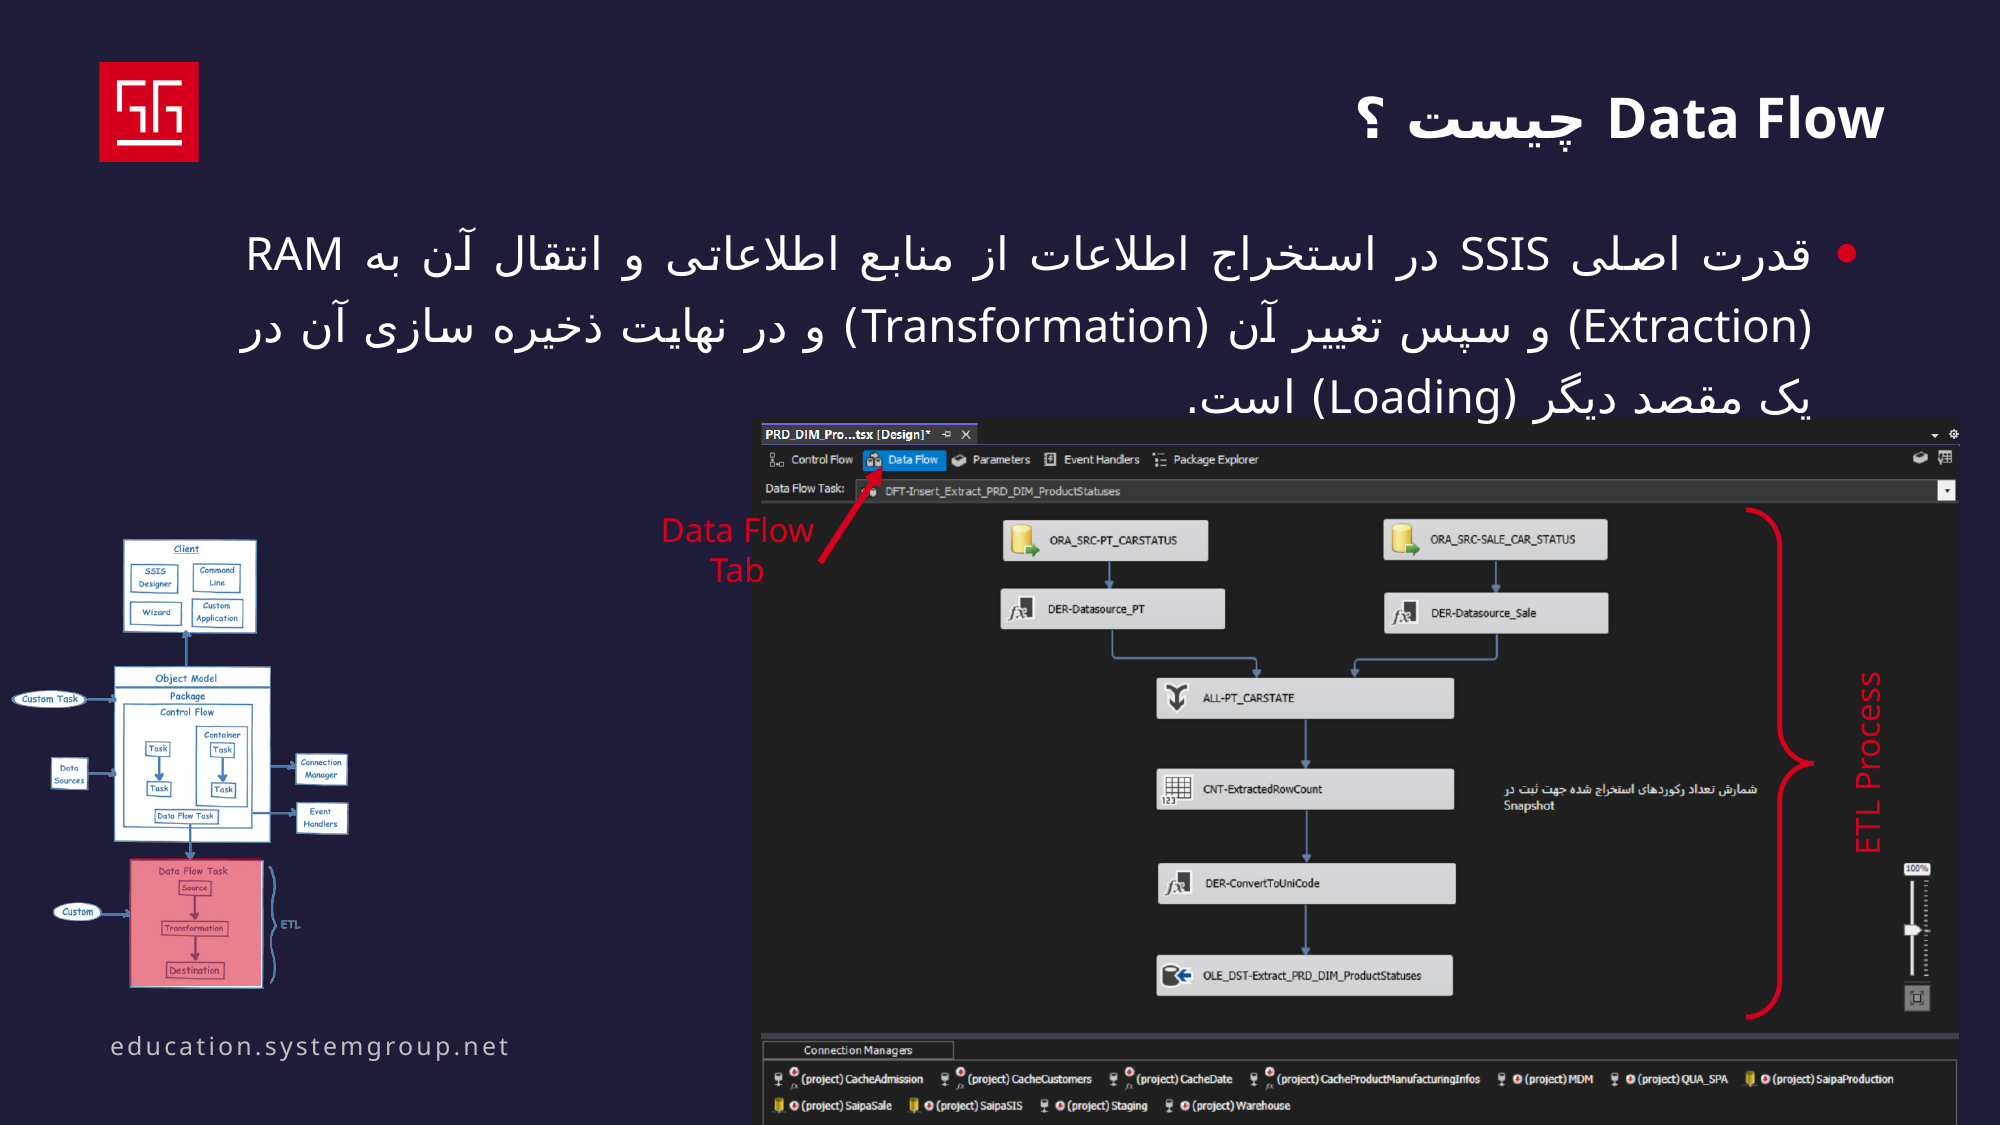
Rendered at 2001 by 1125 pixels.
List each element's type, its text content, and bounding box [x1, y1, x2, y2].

picture [99, 62, 199, 162]
text_box قدرت اصلی SSIS در استخراج اطلاعات از منابع اطلاعاتی و انتقال آن به RAM (Extraction) و سپس تغییر آن (Transformation) و در نهایت ذخیره سازی آن در یک مقصد دیگر (Loading) است. [224, 201, 1874, 431]
picture [752, 417, 1960, 1125]
text_box Data Flow Tab [645, 501, 752, 596]
text_box education.systemgroup.net [95, 1023, 524, 1068]
picture [10, 537, 388, 990]
text_box Data Flow چیست ؟ [236, 74, 1901, 157]
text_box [820, 466, 883, 563]
